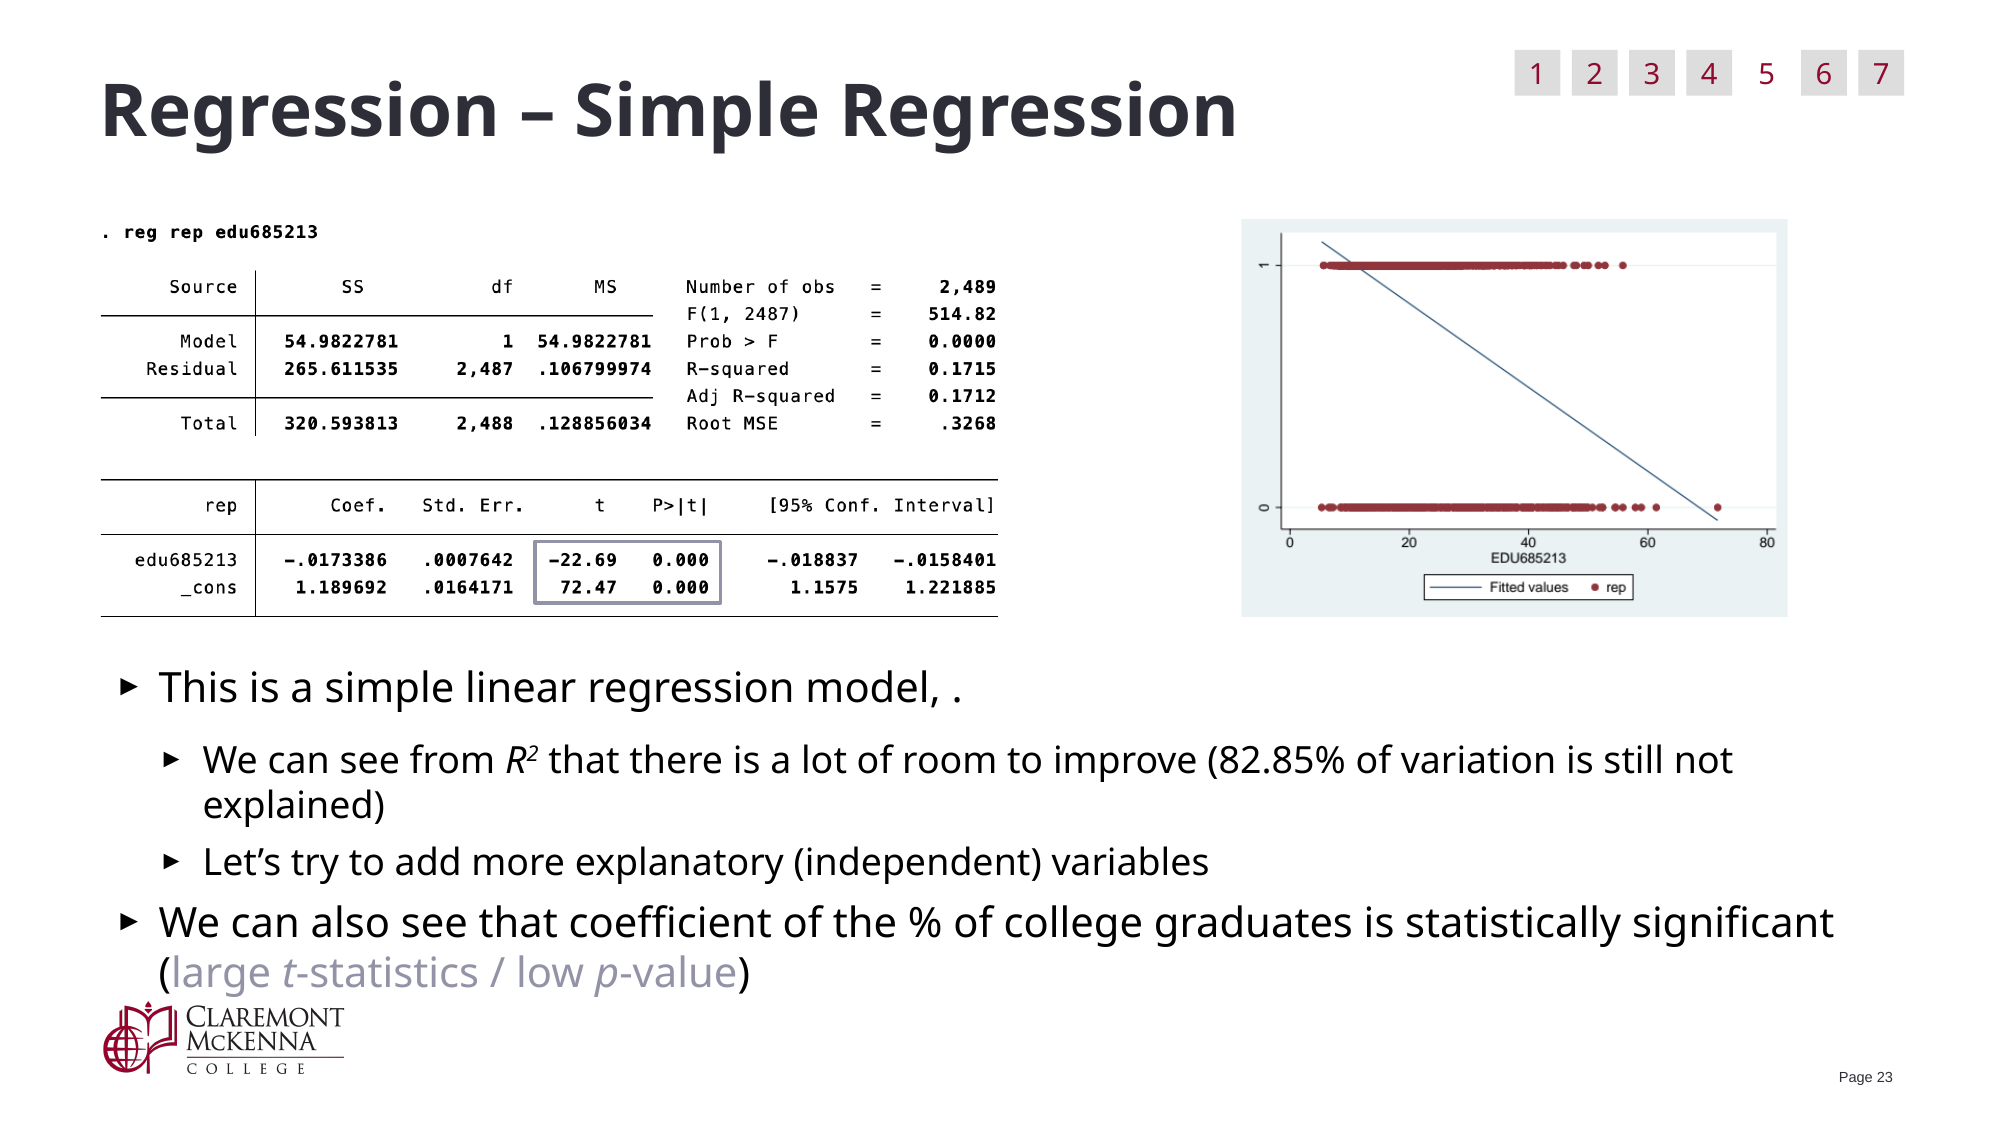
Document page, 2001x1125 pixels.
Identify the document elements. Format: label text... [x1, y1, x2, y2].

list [100, 219, 1007, 618]
title Regression – Simple Regression [99, 51, 1560, 152]
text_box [1514, 49, 1905, 96]
picture [1241, 219, 1788, 618]
